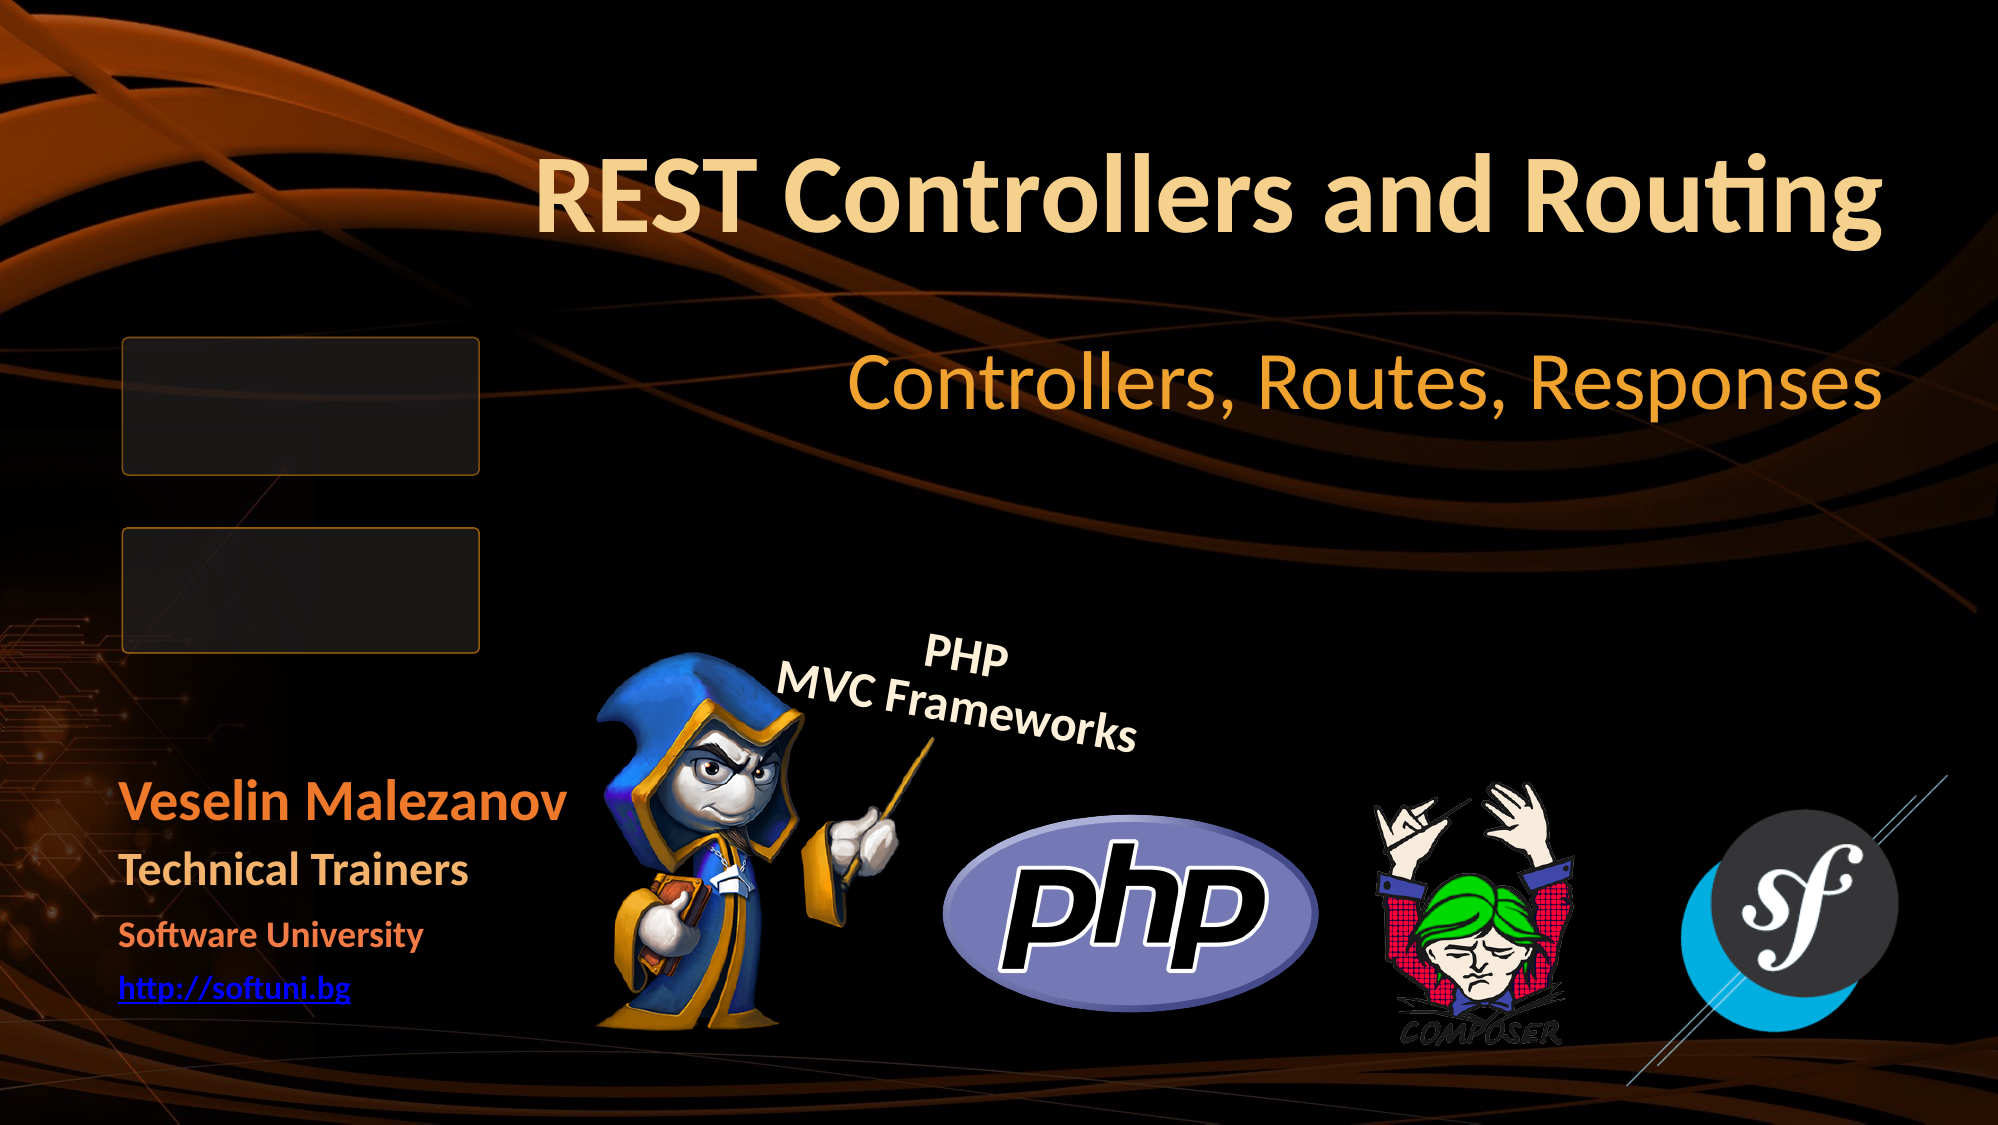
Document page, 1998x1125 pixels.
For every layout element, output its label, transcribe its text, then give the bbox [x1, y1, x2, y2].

text_box PHP MVC Frameworks [749, 589, 1185, 783]
picture [0, 0, 1998, 1125]
title REST Controllers and Routing [310, 75, 1885, 318]
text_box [122, 527, 480, 654]
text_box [122, 337, 480, 476]
subtitle Controllers, Routes, Responses [587, 322, 1885, 538]
list http://softuni.bg [112, 958, 582, 1013]
list Software University [112, 902, 582, 958]
list Technical Trainers [112, 828, 582, 902]
list Veselin Malezanov [112, 751, 582, 828]
